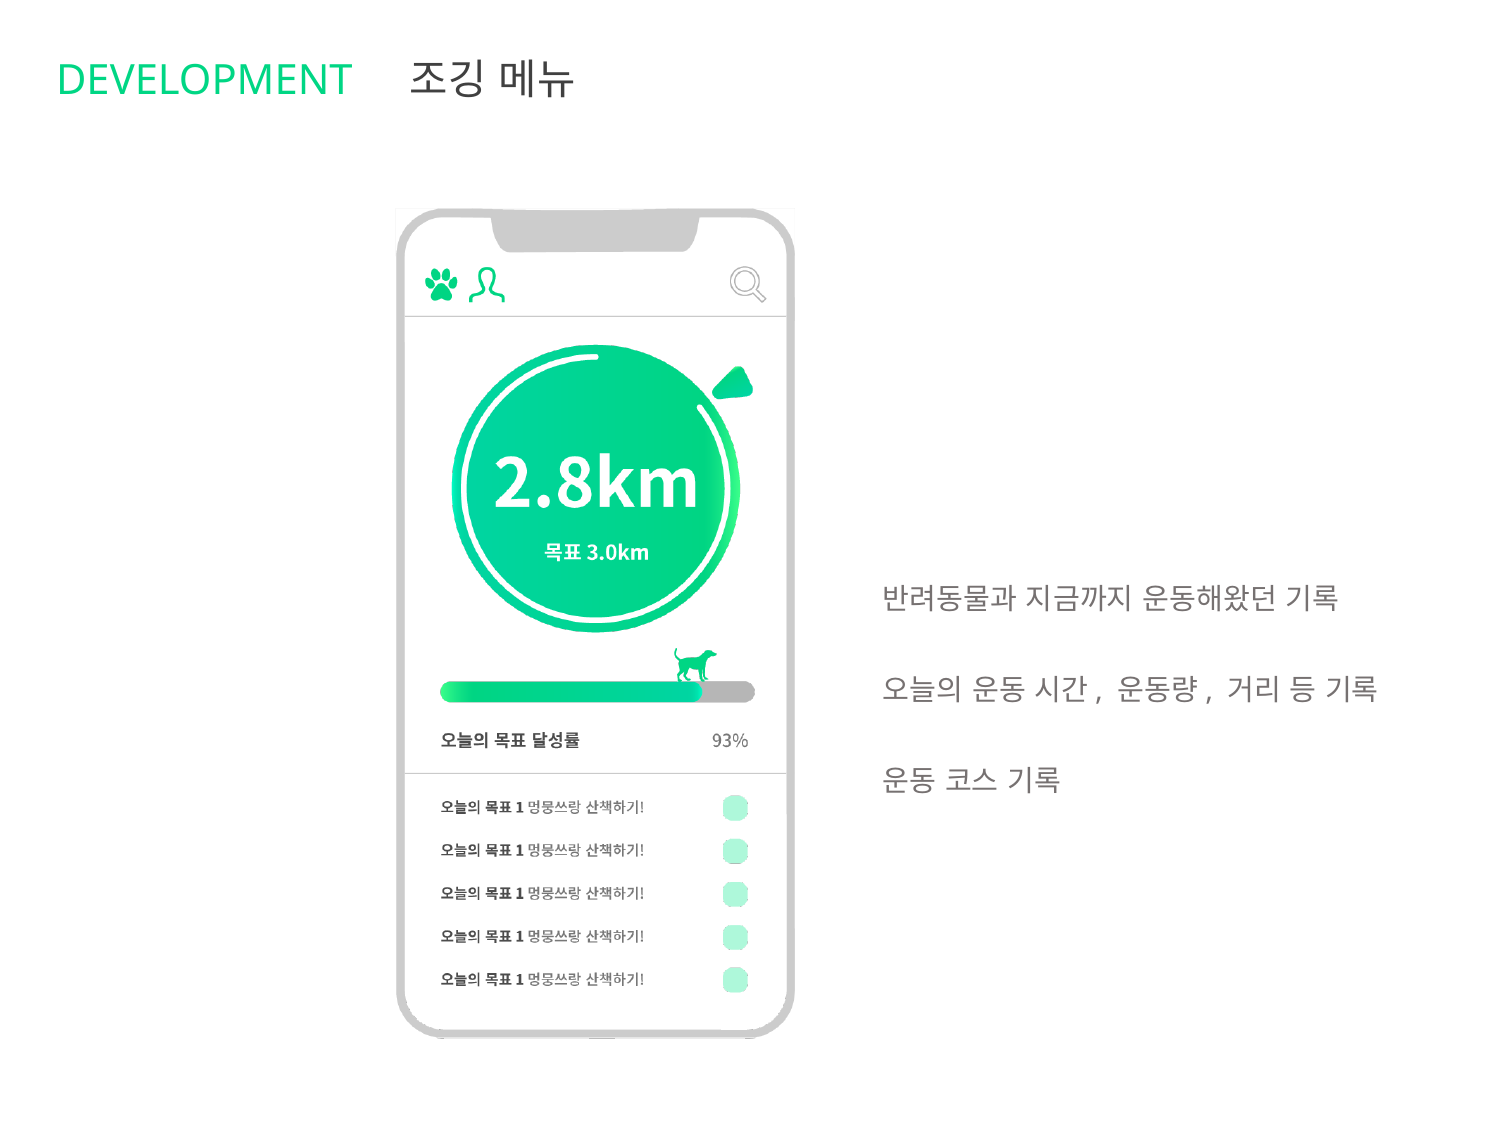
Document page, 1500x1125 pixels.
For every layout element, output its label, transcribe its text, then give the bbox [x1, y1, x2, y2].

picture [394, 208, 795, 1039]
text_box 반려동물과 지금까지 운동해왔던 기록 오늘의 운동 시간, 운동량, 거리 등 기록 운동 코스 기록 [868, 562, 1401, 805]
text_box DEVELOPMENT [41, 45, 396, 111]
text_box 조깅 메뉴 [396, 45, 1459, 111]
